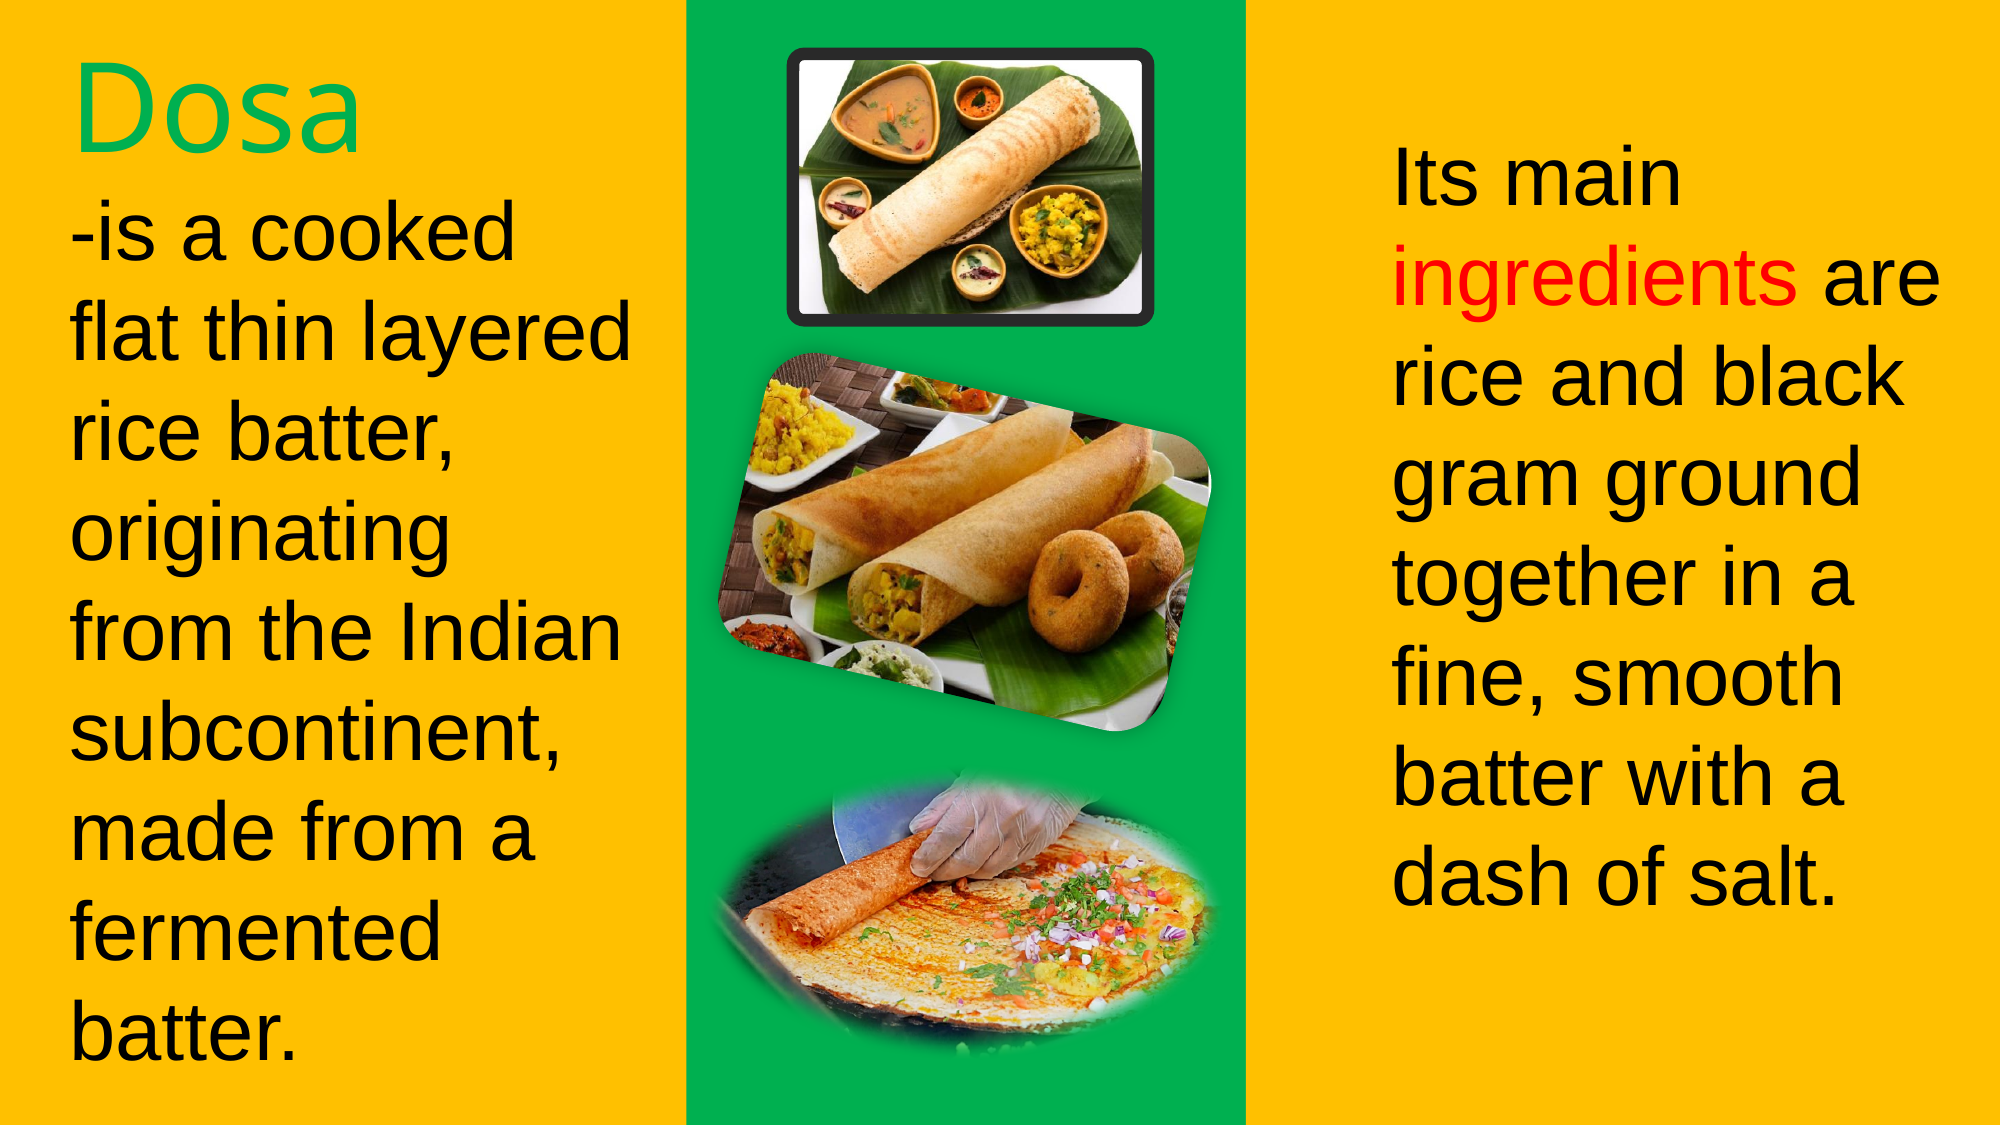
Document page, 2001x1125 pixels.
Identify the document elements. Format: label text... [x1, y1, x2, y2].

text_box [0, 0, 687, 1125]
picture [792, 53, 1149, 321]
picture [701, 763, 1229, 1061]
text_box [1245, 0, 2000, 1125]
text_box Dosa -is a cooked flat thin layered rice batter, originating from the Indian subcontinent, made from a fermented batter. [54, 20, 656, 1085]
picture [718, 352, 1212, 732]
text_box Its main ingredients are rice and black gram ground together in a fine, smooth batter with a dash of salt. [1377, 115, 2000, 930]
